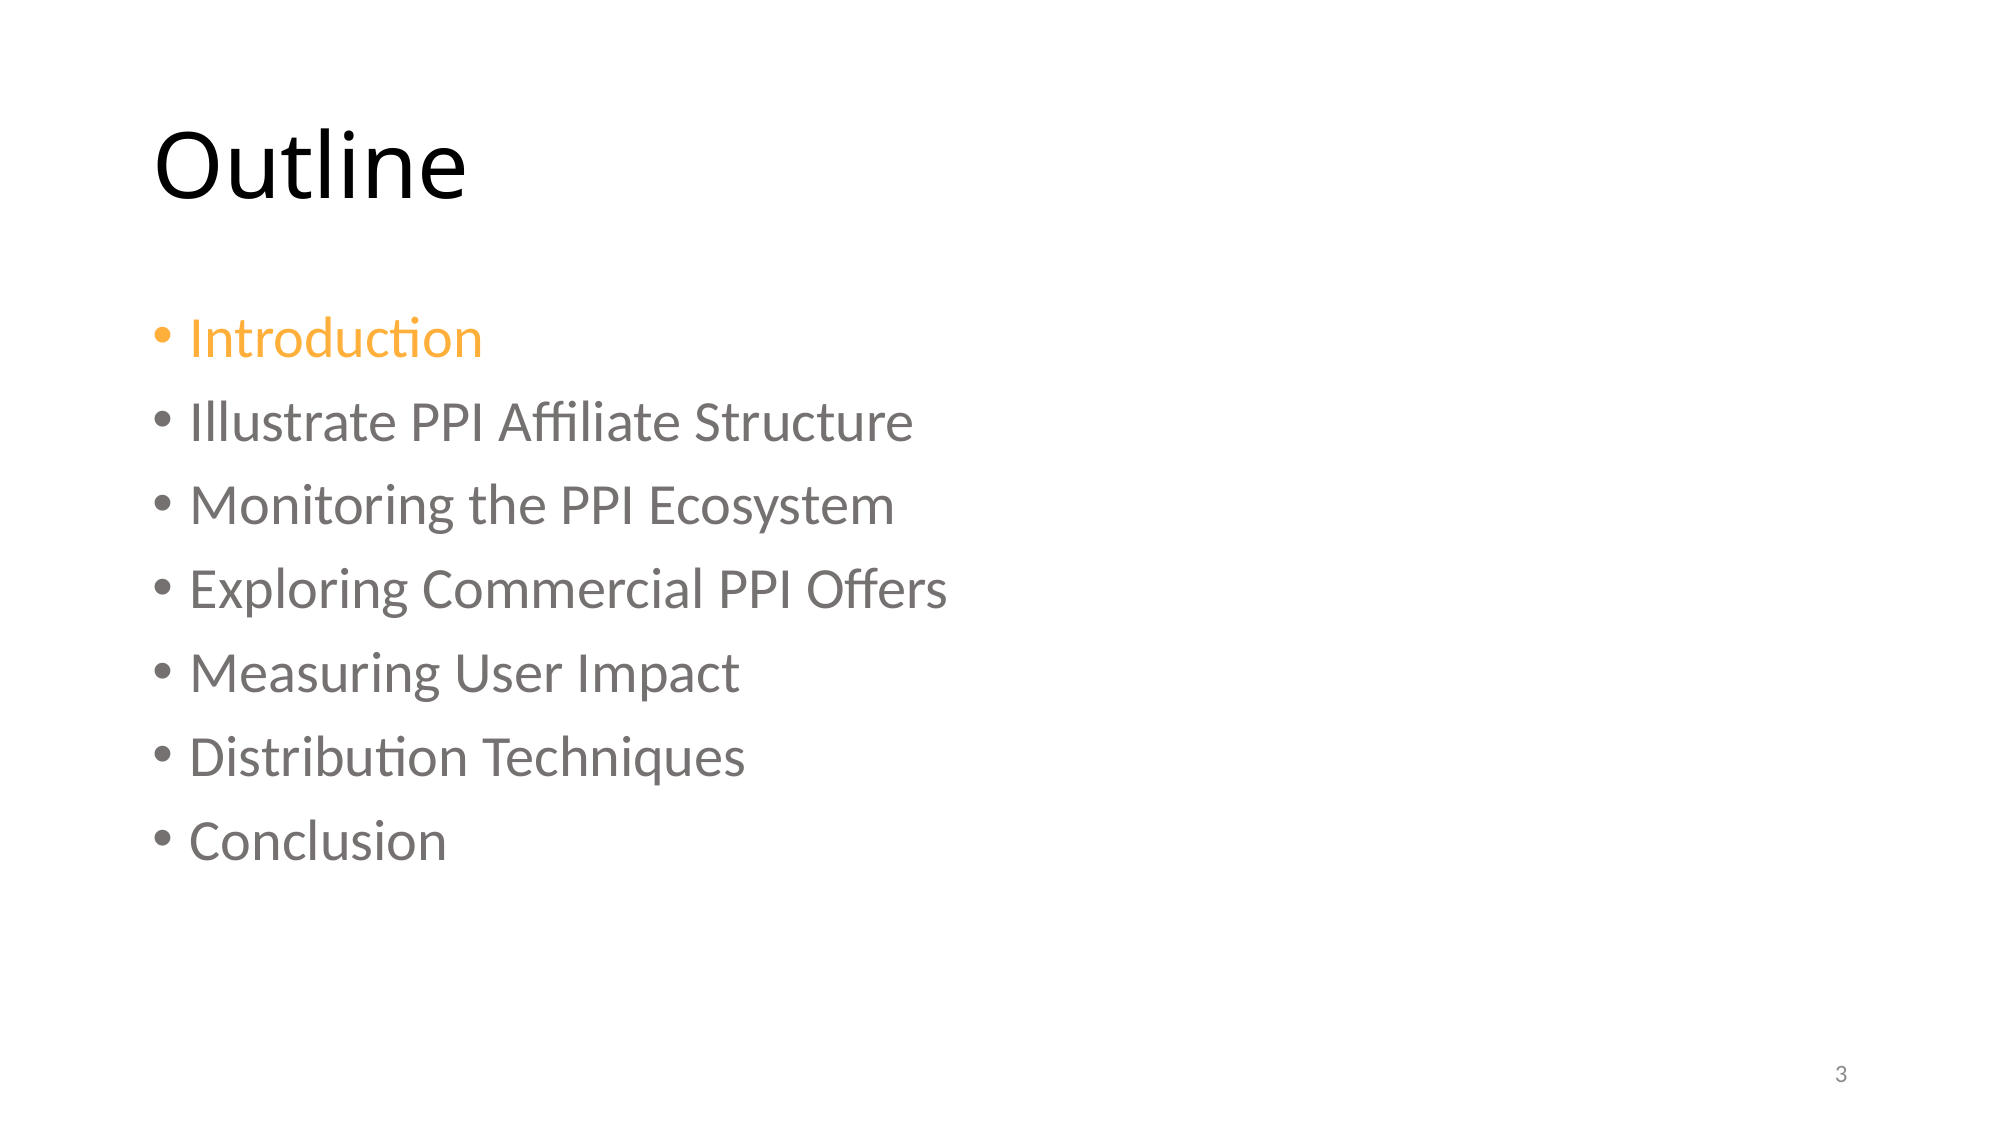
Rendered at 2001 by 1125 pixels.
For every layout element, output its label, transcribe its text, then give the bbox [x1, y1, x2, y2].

title Outline [137, 59, 1863, 278]
list Introduction Illustrate PPI Affiliate Structure Monitoring the PPI Ecosystem Exploring Commercial PPI Offers Measuring User Impact Distribution Techniques Conclusion [137, 299, 1863, 1014]
slide_number 3 [1412, 1042, 1863, 1103]
